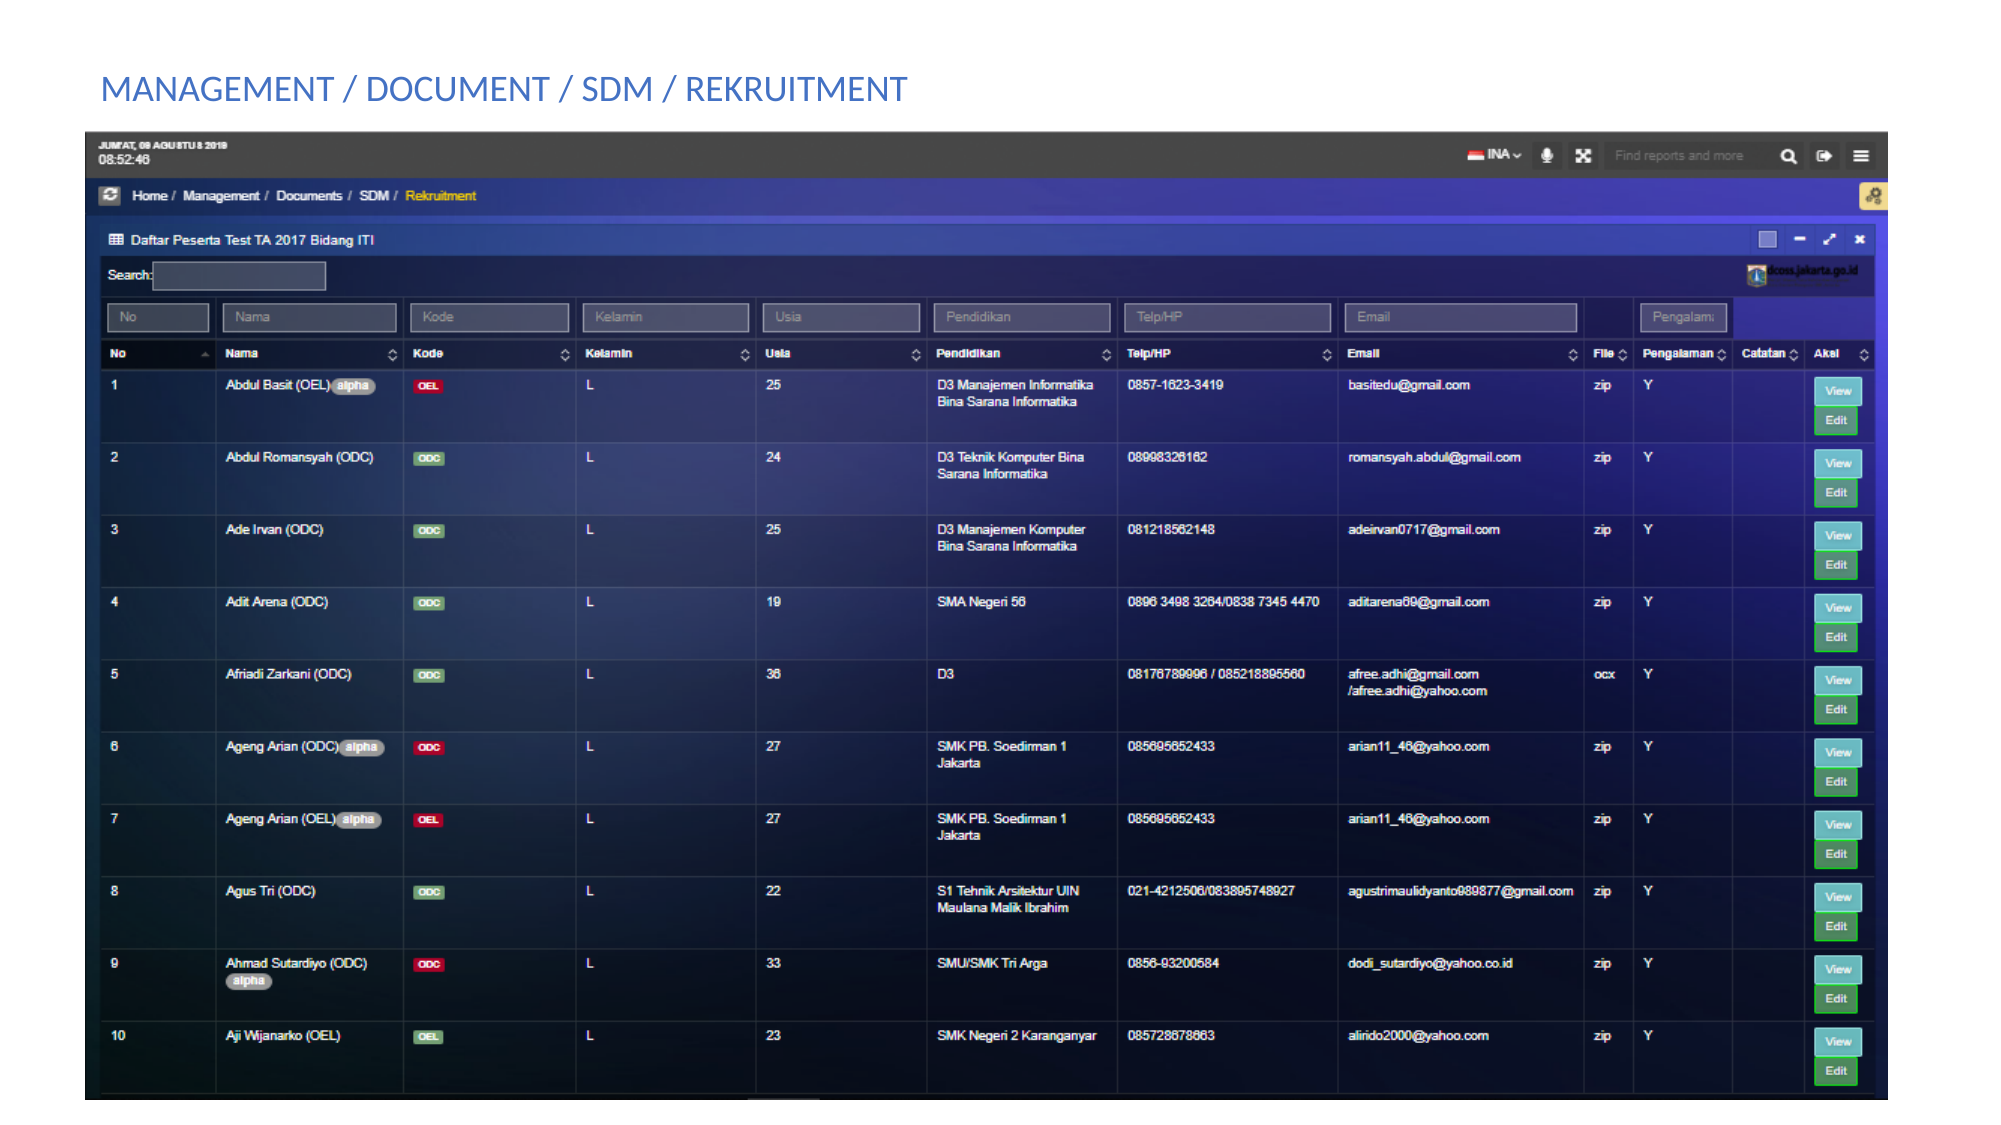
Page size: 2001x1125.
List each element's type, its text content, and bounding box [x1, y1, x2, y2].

picture [85, 131, 1888, 1100]
text_box MANAGEMENT / DOCUMENT / SDM / REKRUITMENT [85, 56, 1746, 117]
